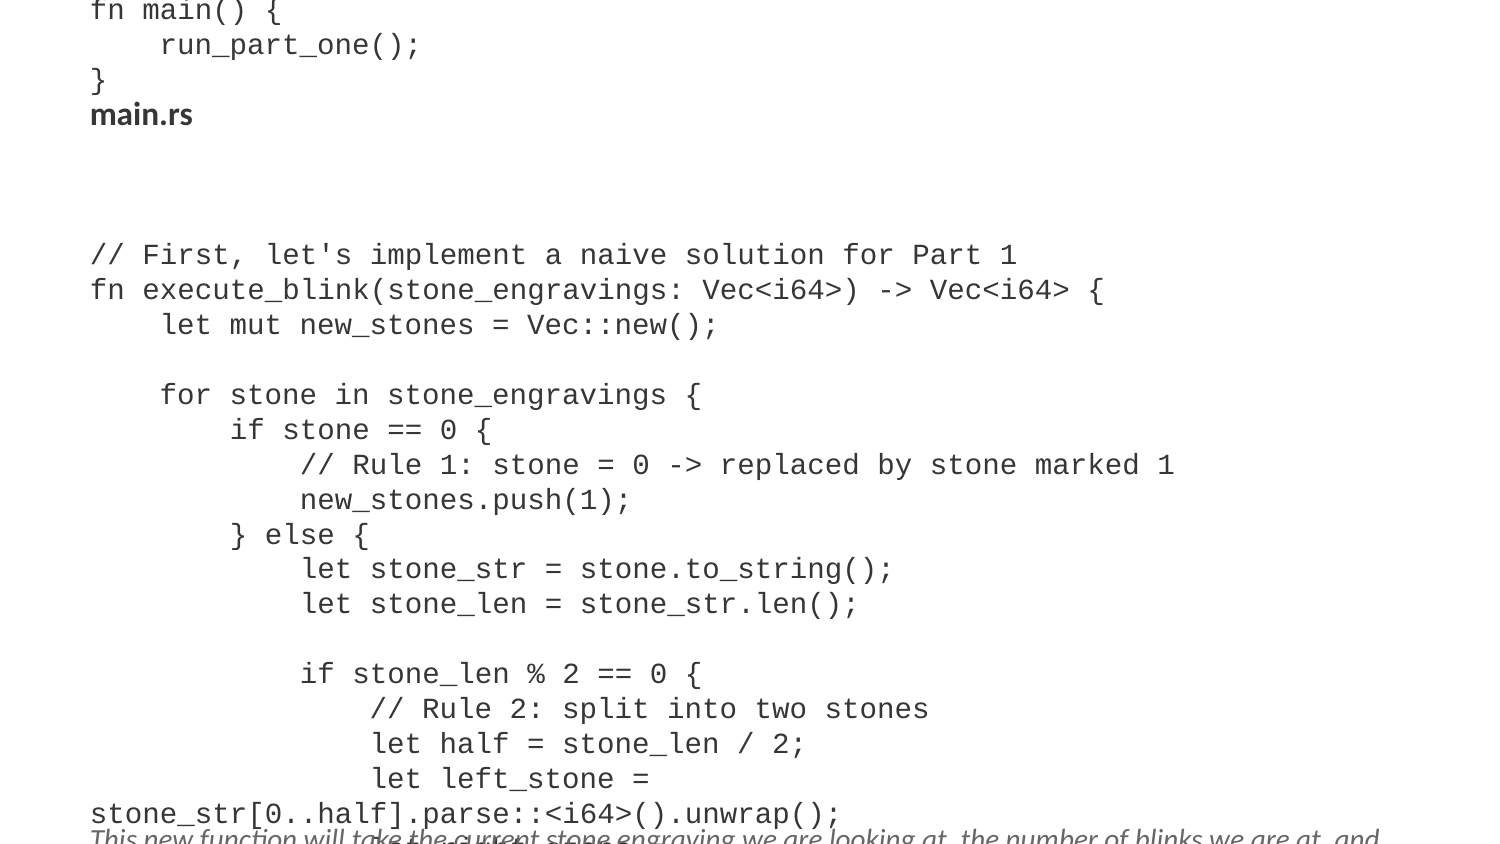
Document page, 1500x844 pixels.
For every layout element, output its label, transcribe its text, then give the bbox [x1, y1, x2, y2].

text_box main.rs [74, 74, 1425, 150]
text_box use std::collections::HashMap; use std::fs::File; use std::io::{self, BufRead, BufReader}; use std::path::Path; type MemoKey = (i64, usize); // (stone_value, blinks_remaining) type MemoMap = HashMap<MemoKey, usize>; fn read_lines_as_int_arrays<P>(filename: P, sep: &str) -> io::Result<Vec<Vec<i32>>> where P: AsRef<Path>, { let file = File::open(filename)?; let reader = BufReader::new(file); let lines: Vec<Result<String, io::Error>> = reader.lines().collect(); let mut int_arrays: Vec<Vec<i32>> = Vec::new(); // split each line by the passed in sep and parse each element as an integer for line in lines { let line: String = line?; let int_array: Vec<i32> = line.split(sep).map(|x| x.parse::<i32>().unwrap()).collect(); int_arrays.push(int_array); } Ok(int_arrays) } fn main() { run_part_one(); } // First, let's implement a naive solution for Part 1 fn execute_blink(stone_engravings: Vec<i64>) -> Vec<i64> { let mut new_stones = Vec::new(); for stone in stone_engravings { if stone == 0 { // Rule 1: stone = 0 -> replaced by stone marked 1 new_stones.push(1); } else { let stone_str = stone.to_string(); let stone_len = stone_str.len(); if stone_len % 2 == 0 { // Rule 2: split into two stones let half = stone_len / 2; let left_stone = stone_str[0..half].parse::<i64>().unwrap(); let right_stone = stone_str[half..].parse::<i64>().unwrap(); new_stones.push(left_stone); new_stones.push(right_stone); } else { // Rule 3: multiply by 2024 new_stones.push(stone * 2024); } } } new_stones } pub fn run_part_one() -> std::io::Result<()> { let input = read_lines_as_int_arrays("src/day_11/input.txt", "")?; let initial_stone_engravings: Vec<i64> = input[0].iter().map(|&x| x as i64).collect(); let mut stone_engravings = initial_stone_engravings.clone(); for _ in 0..25 { stone_engravings = execute_blink(stone_engravings); } println!("Count of stones after 25 blinks: {}", stone_engravings.len()); Ok(()) } fn count_stones_recursive(stone: i64, blinks: usize, memo: &mut MemoMap) -> usize { if blinks == 0 { return 1; } [74, 179, 1425, 780]
text_box This new function will take the current stone engraving we are looking at, the number of blinks we are at, and the memoized map of stone engraving and blinks remaining. [74, 794, 1425, 844]
